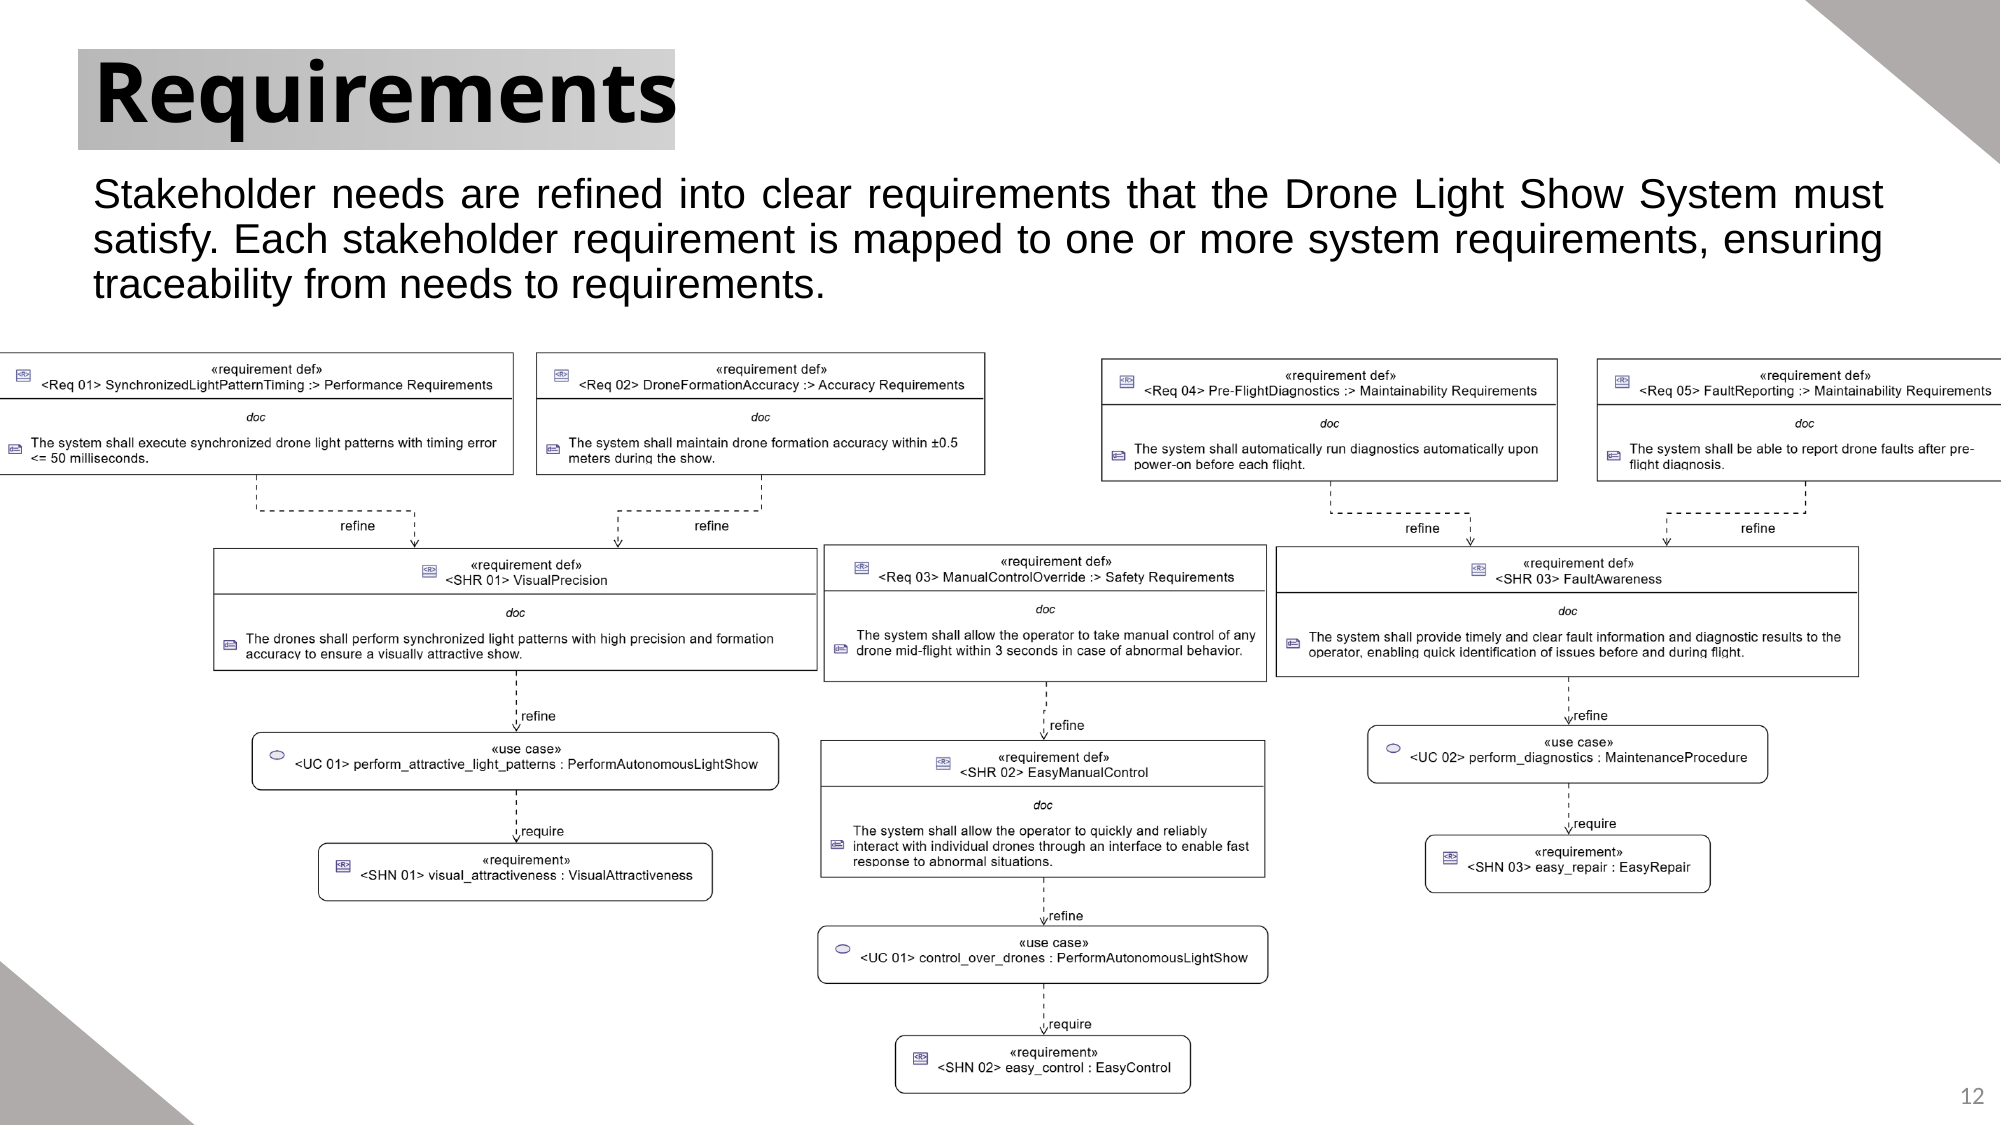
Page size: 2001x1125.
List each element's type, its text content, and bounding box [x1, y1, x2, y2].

picture [0, 342, 2001, 1104]
list Stakeholder needs are refined into clear requirements that the Drone Light Show System must satisfy. Each stakeholder requirement is mapped to one or more system requirements, ensuring traceability from needs to requirements. [78, 164, 1900, 343]
text_box [0, 959, 197, 1125]
text_box [1803, 0, 2000, 166]
title Requirements [78, 0, 1922, 205]
slide_number 12 [1550, 1065, 2000, 1125]
